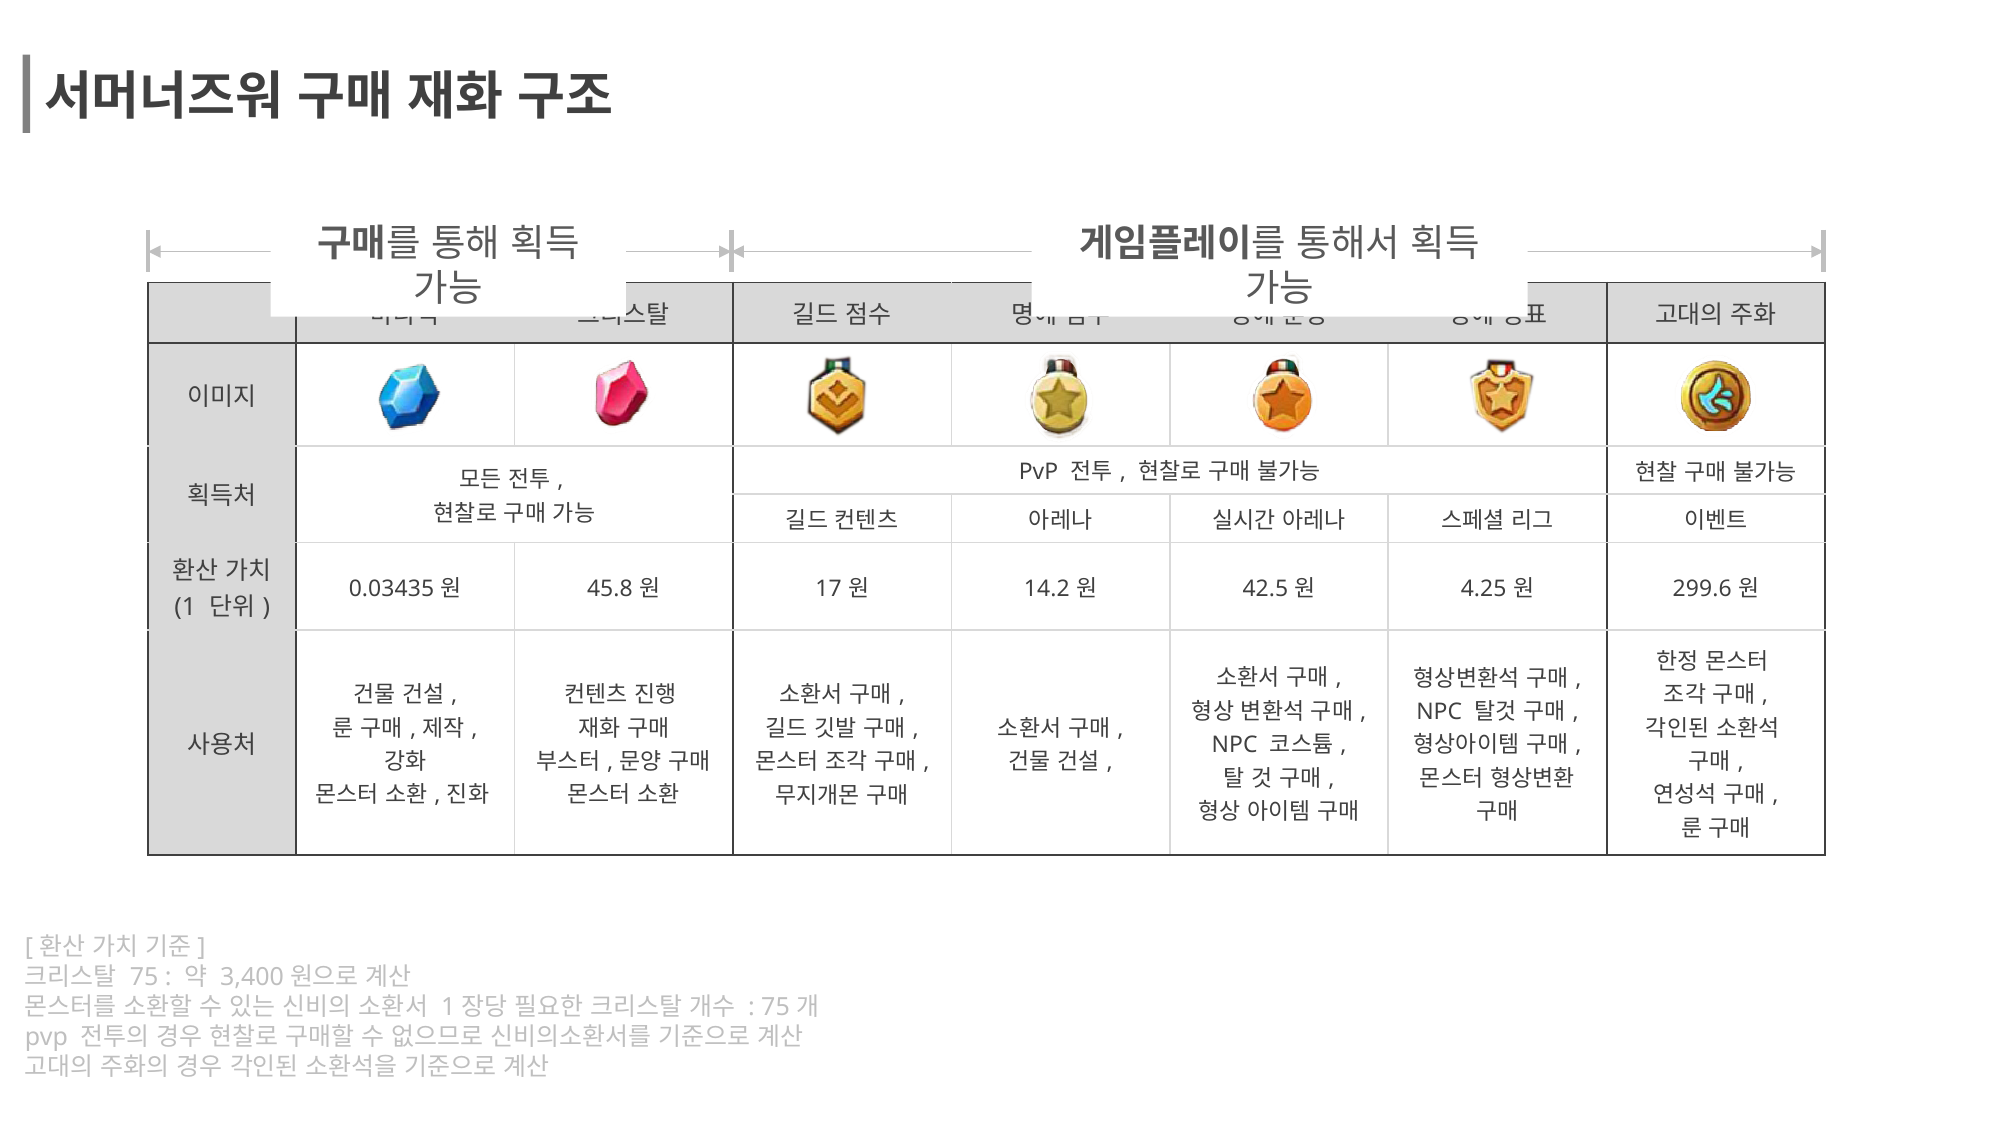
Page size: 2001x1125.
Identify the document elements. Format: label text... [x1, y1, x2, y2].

table_cell [734, 344, 951, 445]
text_box 게임플레이를 통해서 획득 가능 [1031, 211, 1528, 251]
table_header 명예 점수 [952, 283, 1169, 342]
table_cell 길드 컨텐츠 [734, 495, 951, 542]
table_cell 이미지 [149, 344, 295, 445]
table_cell 17원 [734, 543, 951, 629]
table_cell 모든 전투, 현찰로 구매 가능 [297, 447, 732, 542]
text_box 게임플레이를 통해서 획득 가능 [1031, 252, 1528, 317]
table_cell [1171, 344, 1387, 445]
table_cell 42.5원 [1171, 543, 1387, 629]
table_header 고대의 주화 [1608, 283, 1824, 342]
picture [1666, 347, 1763, 443]
table_cell [297, 344, 514, 445]
table_cell 4.25원 [1389, 543, 1606, 629]
table_header 마나석 [297, 317, 514, 342]
text_box [환산 가치 기준] 크리스탈 75 : 약 3,400원으로 계산 몬스터를 소환할 수 있는 신비의 소환서 1장당 필요한 크리스탈 개수 : 75개 pvp 전투의 경우 현찰로 구매할 수 없으므로 신비의소환서를 기준으로 계산 고대의 주화의 경우 각인된 소환석을 기준으로 계산 [10, 923, 834, 1088]
table_cell 사용처 [149, 631, 295, 854]
table_cell 컨텐츠 진행 재화 구매 부스터,문양 구매 몬스터 소환 [515, 631, 732, 854]
table_header 크리스탈 [515, 283, 732, 342]
table_header 명예 훈장 [1171, 317, 1387, 342]
table_cell [515, 344, 732, 445]
text_box 서머너즈워 구매 재화 구조 [31, 55, 644, 133]
table_cell 한정 몬스터 조각 구매, 각인된 소환석 구매, 연성석 구매, 룬 구매 [1608, 631, 1824, 854]
table_cell 소환서 구매, 건물 건설, [952, 631, 1169, 854]
table_cell 환산 가치 (1 단위) [149, 543, 295, 629]
table_header 길드 점수 [734, 283, 951, 342]
table_cell 현찰 구매 불가능 [1608, 447, 1824, 493]
table_cell 실시간 아레나 [1171, 495, 1387, 542]
table_cell 스페셜 리그 [1389, 495, 1606, 542]
table_cell 소환서 구매, 길드 깃발 구매, 몬스터 조각 구매, 무지개몬 구매 [734, 631, 951, 854]
picture [359, 347, 456, 444]
table_cell [1608, 344, 1824, 445]
table_cell 소환서 구매, 형상 변환석 구매, NPC 코스튬, 탈 것 구매, 형상 아이템 구매 [1171, 631, 1387, 854]
picture [1009, 347, 1106, 444]
text_box [22, 54, 31, 134]
table_cell [952, 344, 1169, 445]
table_header 명예 징표 [1389, 283, 1606, 342]
table_cell 14.2원 [952, 543, 1169, 629]
table_cell 획득처 [149, 447, 295, 542]
table_cell 45.8원 [515, 543, 732, 629]
picture [573, 347, 669, 444]
table_cell 아레나 [952, 495, 1169, 542]
table_cell 이벤트 [1608, 495, 1824, 542]
table_cell 형상변환석 구매, NPC 탈것 구매, 형상아이템 구매, 몬스터 형상변환 구매 [1389, 631, 1606, 854]
picture [1453, 347, 1550, 443]
text_box 구매를 통해 획득 가능 [270, 252, 626, 317]
picture [1231, 347, 1328, 444]
picture [788, 347, 884, 444]
table_cell 299.6원 [1608, 543, 1824, 629]
table_cell PvP 전투, 현찰로 구매 불가능 [734, 447, 1606, 493]
table_cell 건물 건설, 룬 구매,제작, 강화 몬스터 소환,진화 [297, 631, 514, 854]
table_header [149, 283, 295, 342]
table_cell 0.03435원 [297, 543, 514, 629]
text_box 구매를 통해 획득 가능 [270, 211, 626, 251]
table_cell [1389, 344, 1606, 445]
